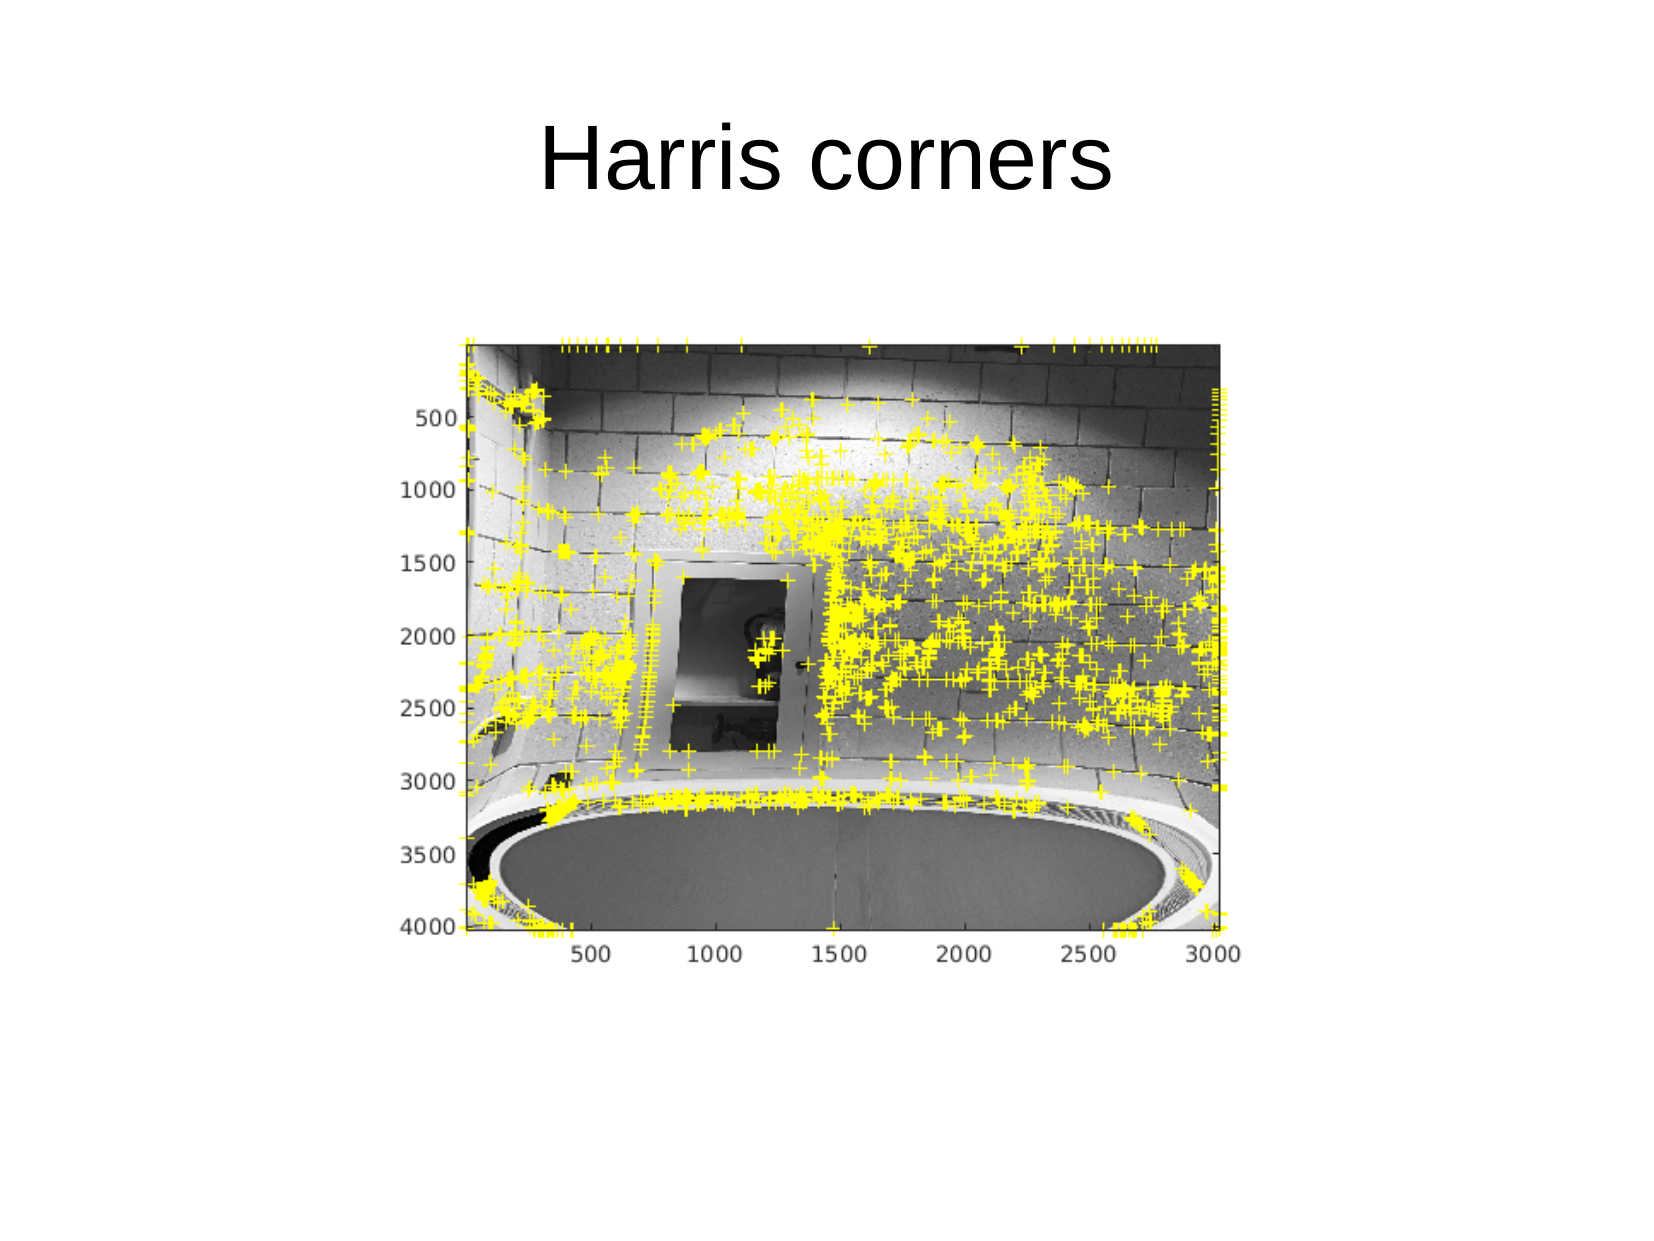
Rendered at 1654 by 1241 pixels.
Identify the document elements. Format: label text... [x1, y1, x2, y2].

text_box Harris corners [82, 49, 1571, 257]
picture [340, 289, 1313, 1010]
